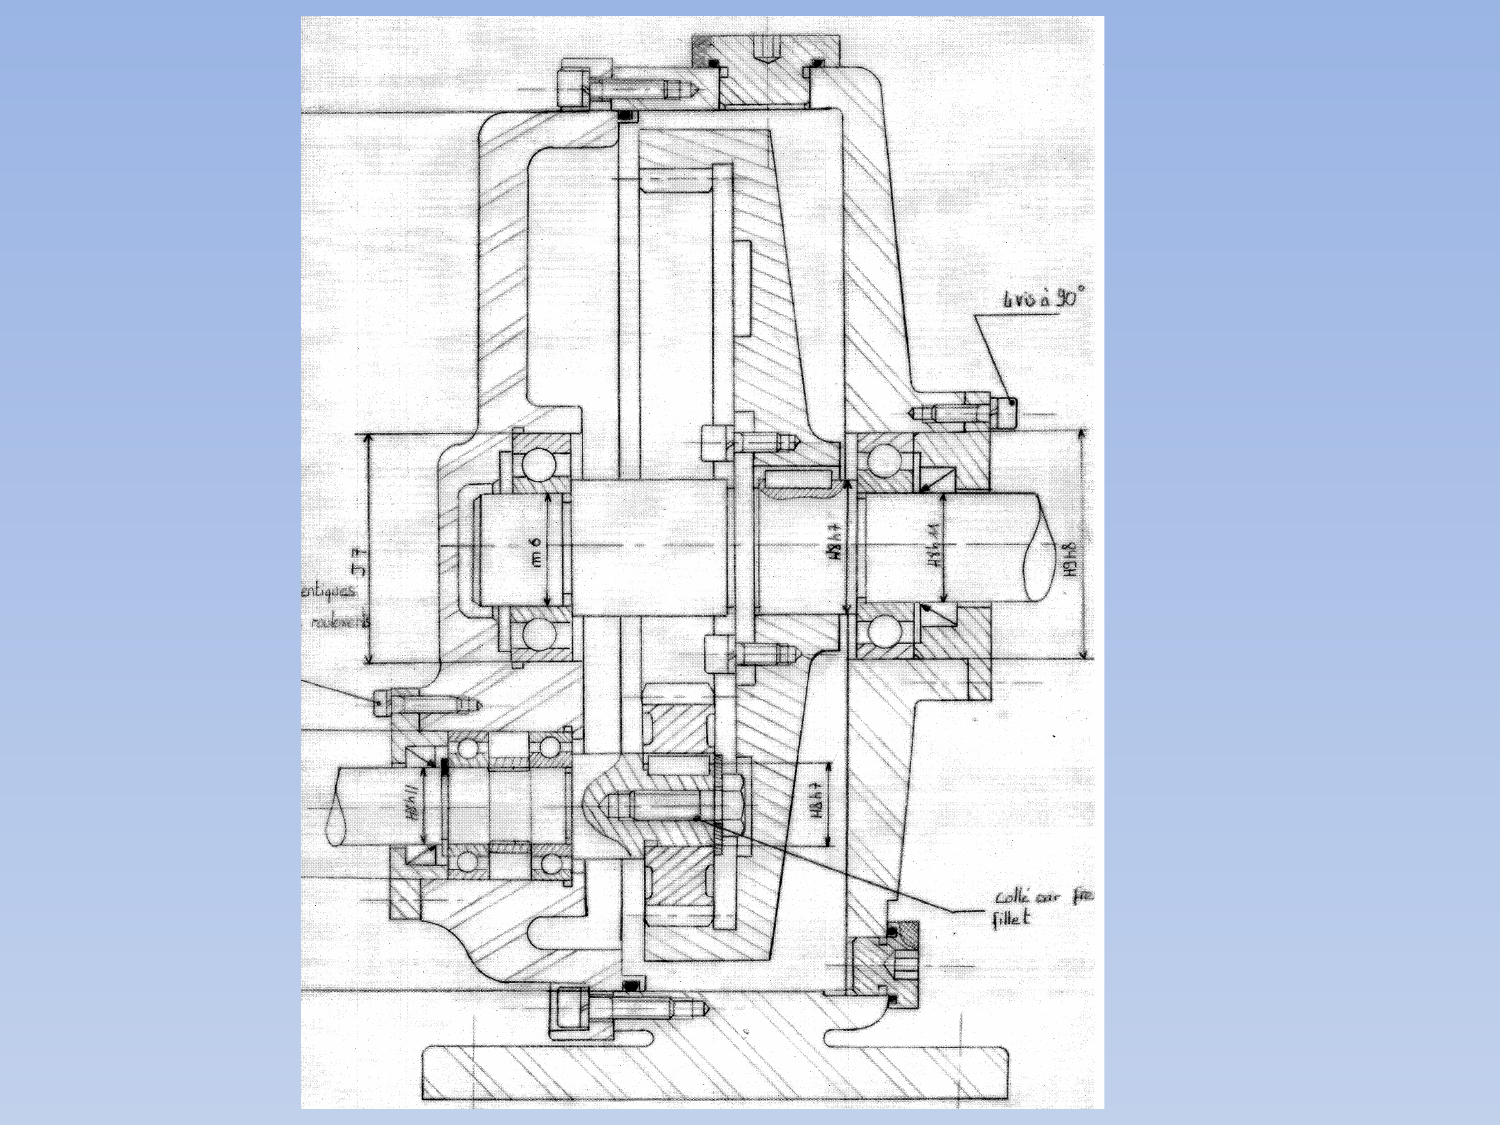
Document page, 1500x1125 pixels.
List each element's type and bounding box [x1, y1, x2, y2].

picture [300, 15, 1105, 1109]
